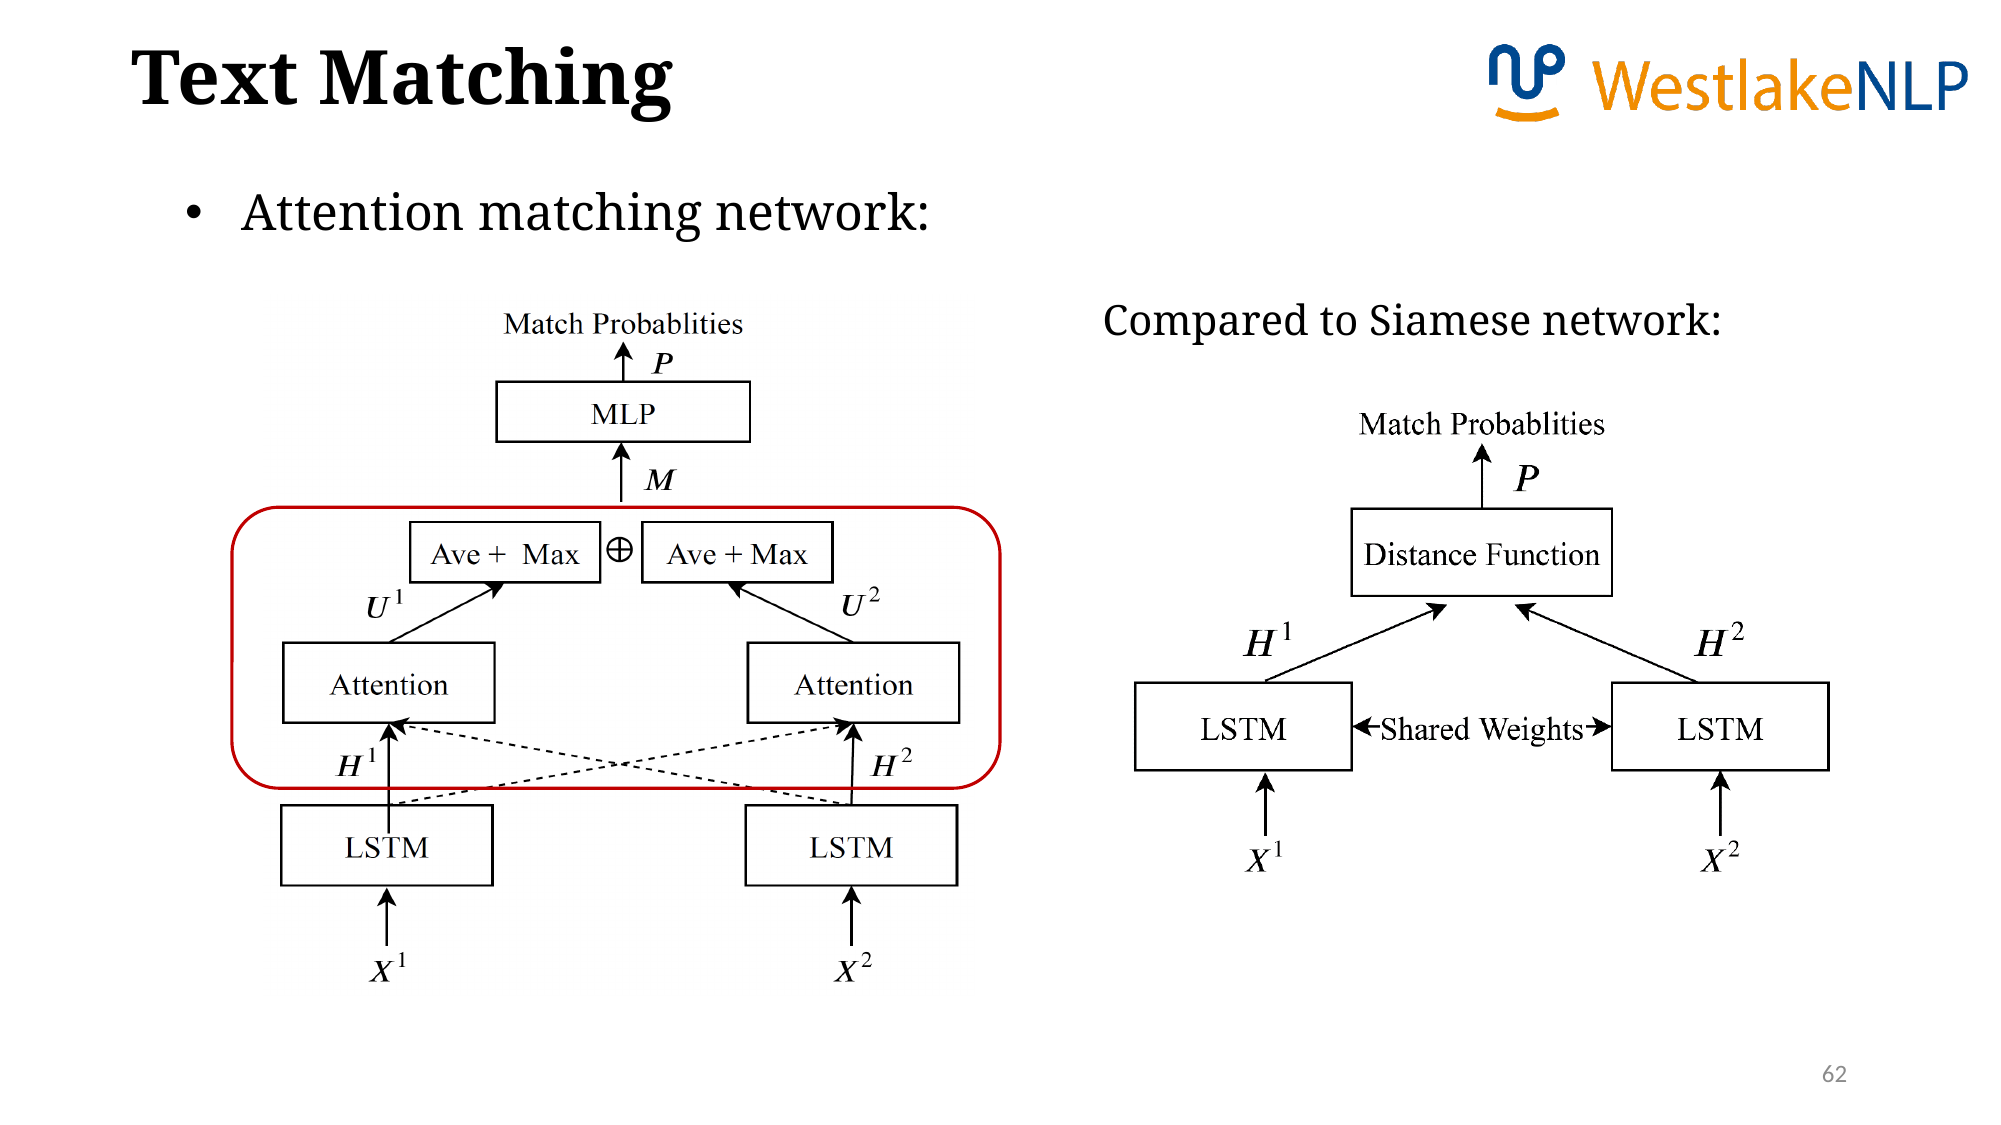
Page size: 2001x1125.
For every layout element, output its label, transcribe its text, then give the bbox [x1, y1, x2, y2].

text_box Text Matching [116, 22, 1393, 128]
text_box [230, 508, 263, 787]
text_box [975, 511, 1002, 784]
picture [263, 294, 975, 996]
text_box Attention matching network: [170, 173, 1691, 249]
text_box Compared to Siamese network: [1087, 286, 1738, 352]
slide_number 62 [1412, 1042, 1863, 1103]
picture [1459, 0, 2000, 170]
picture [1126, 404, 1837, 886]
